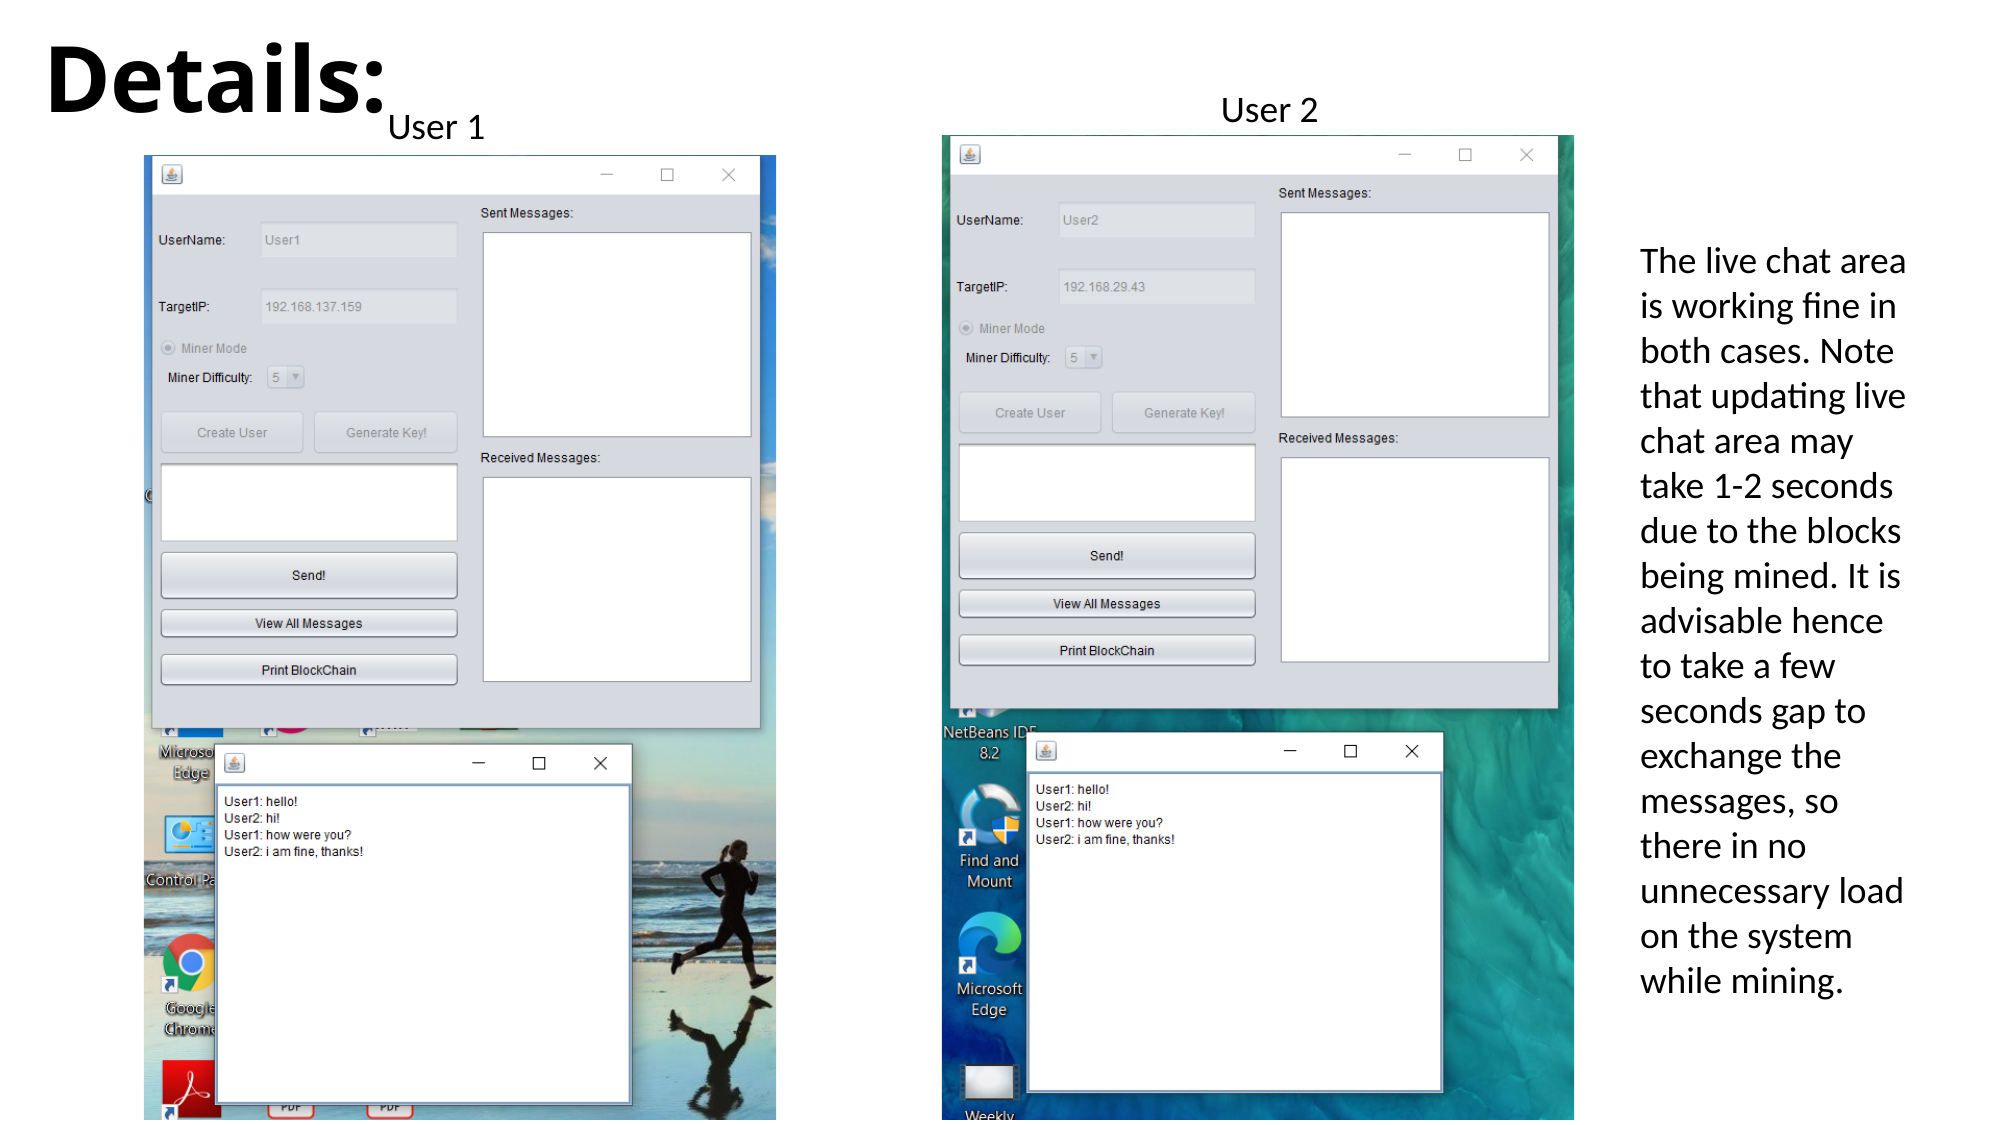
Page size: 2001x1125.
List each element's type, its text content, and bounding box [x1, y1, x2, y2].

picture [143, 154, 777, 1120]
picture [1278, 1112, 1305, 1120]
text_box User 1 [372, 94, 506, 154]
text_box The live chat area is working fine in both cases. Note that updating live chat area may take 1-2 seconds due to the blocks being mined. It is advisable hence to take a few seconds gap to exchange the messages, so there in no unnecessary load on the system while mining. [1625, 228, 1924, 1009]
title Details: [28, 5, 426, 161]
picture [941, 0, 1575, 1120]
